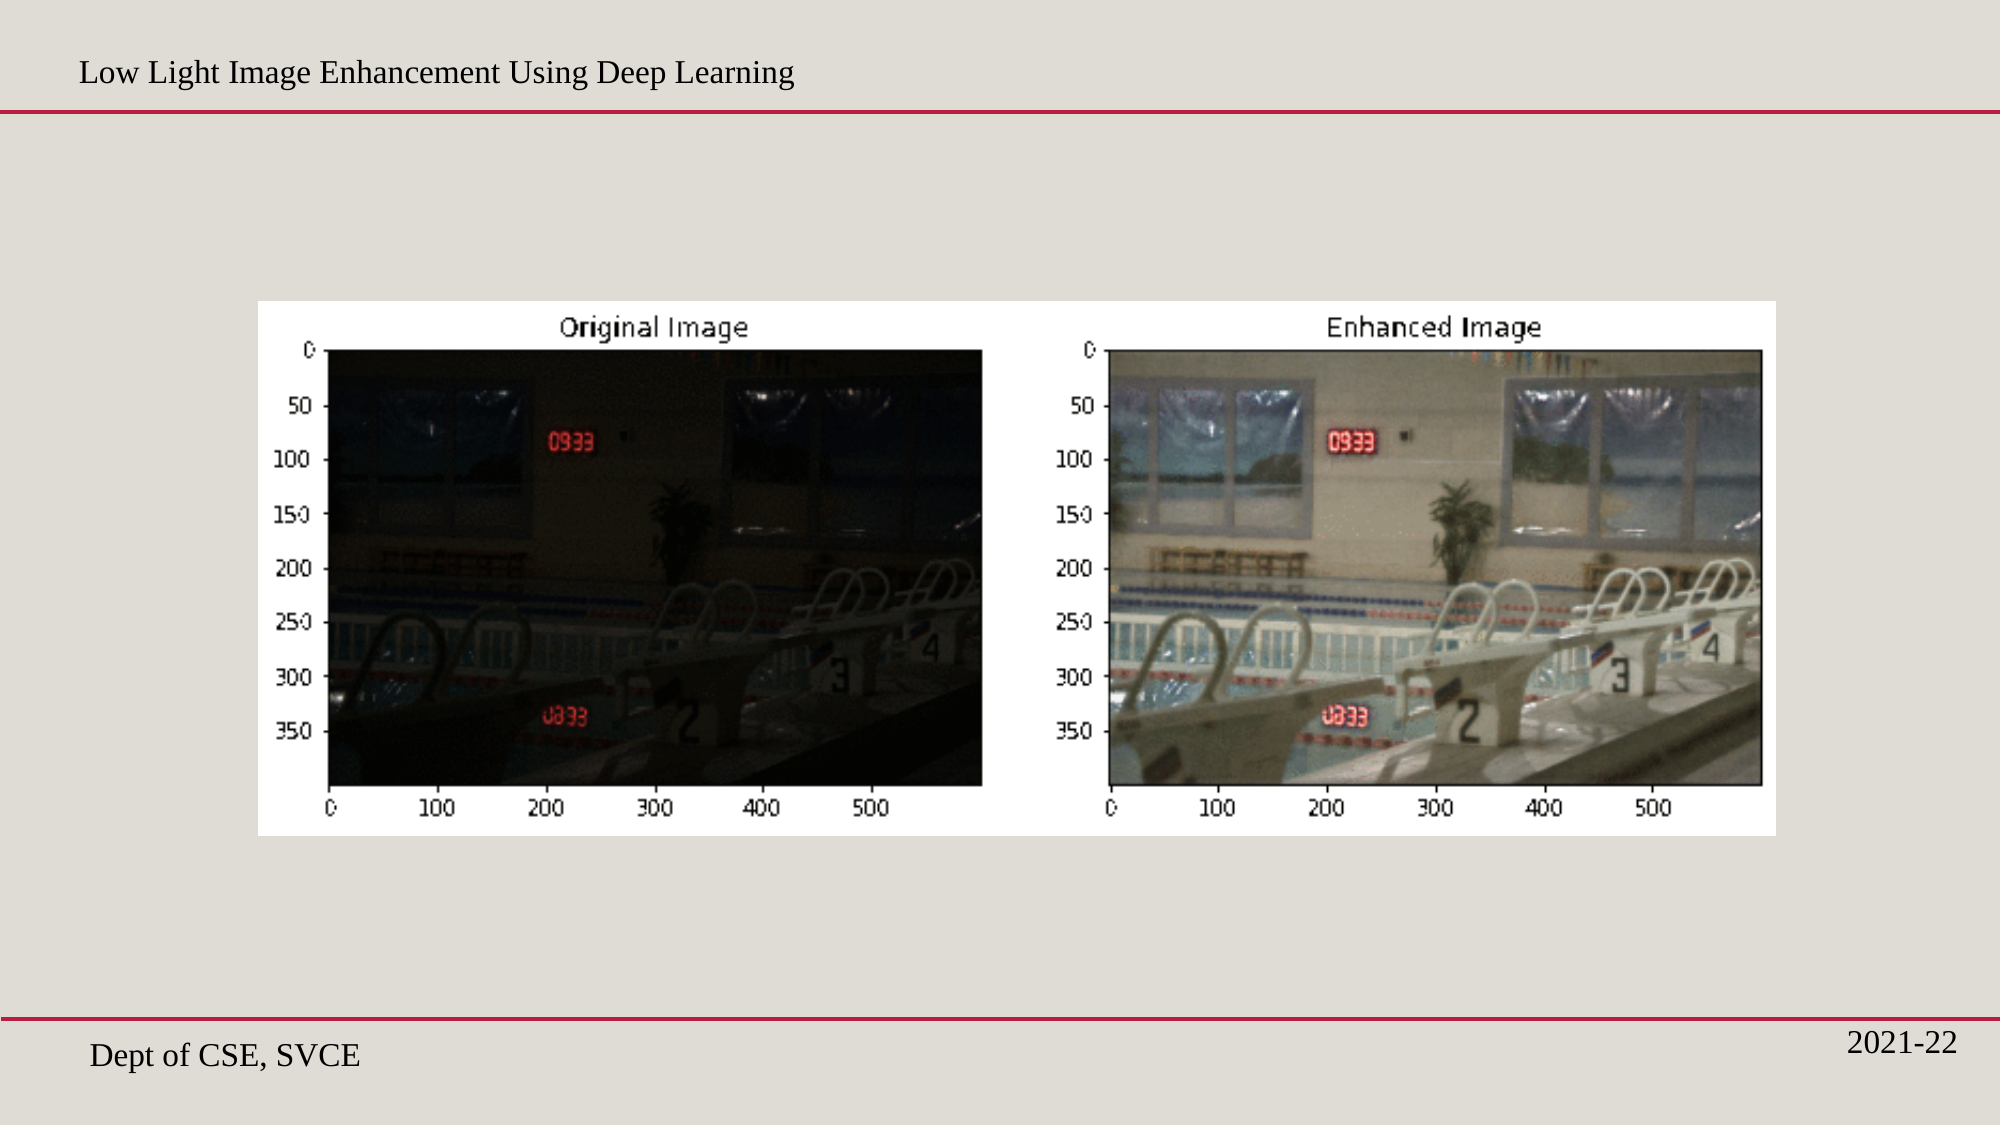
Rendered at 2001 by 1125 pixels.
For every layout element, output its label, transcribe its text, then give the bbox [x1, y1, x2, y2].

picture [258, 301, 1777, 836]
slide_number 2021-22 [1412, 1012, 1974, 1018]
slide_number Dept of CSE, SVCE [0, 1022, 377, 1083]
slide_number 2021-22 [1412, 1019, 1974, 1070]
text_box Low Light Image Enhancement Using Deep Learning [64, 42, 1392, 98]
